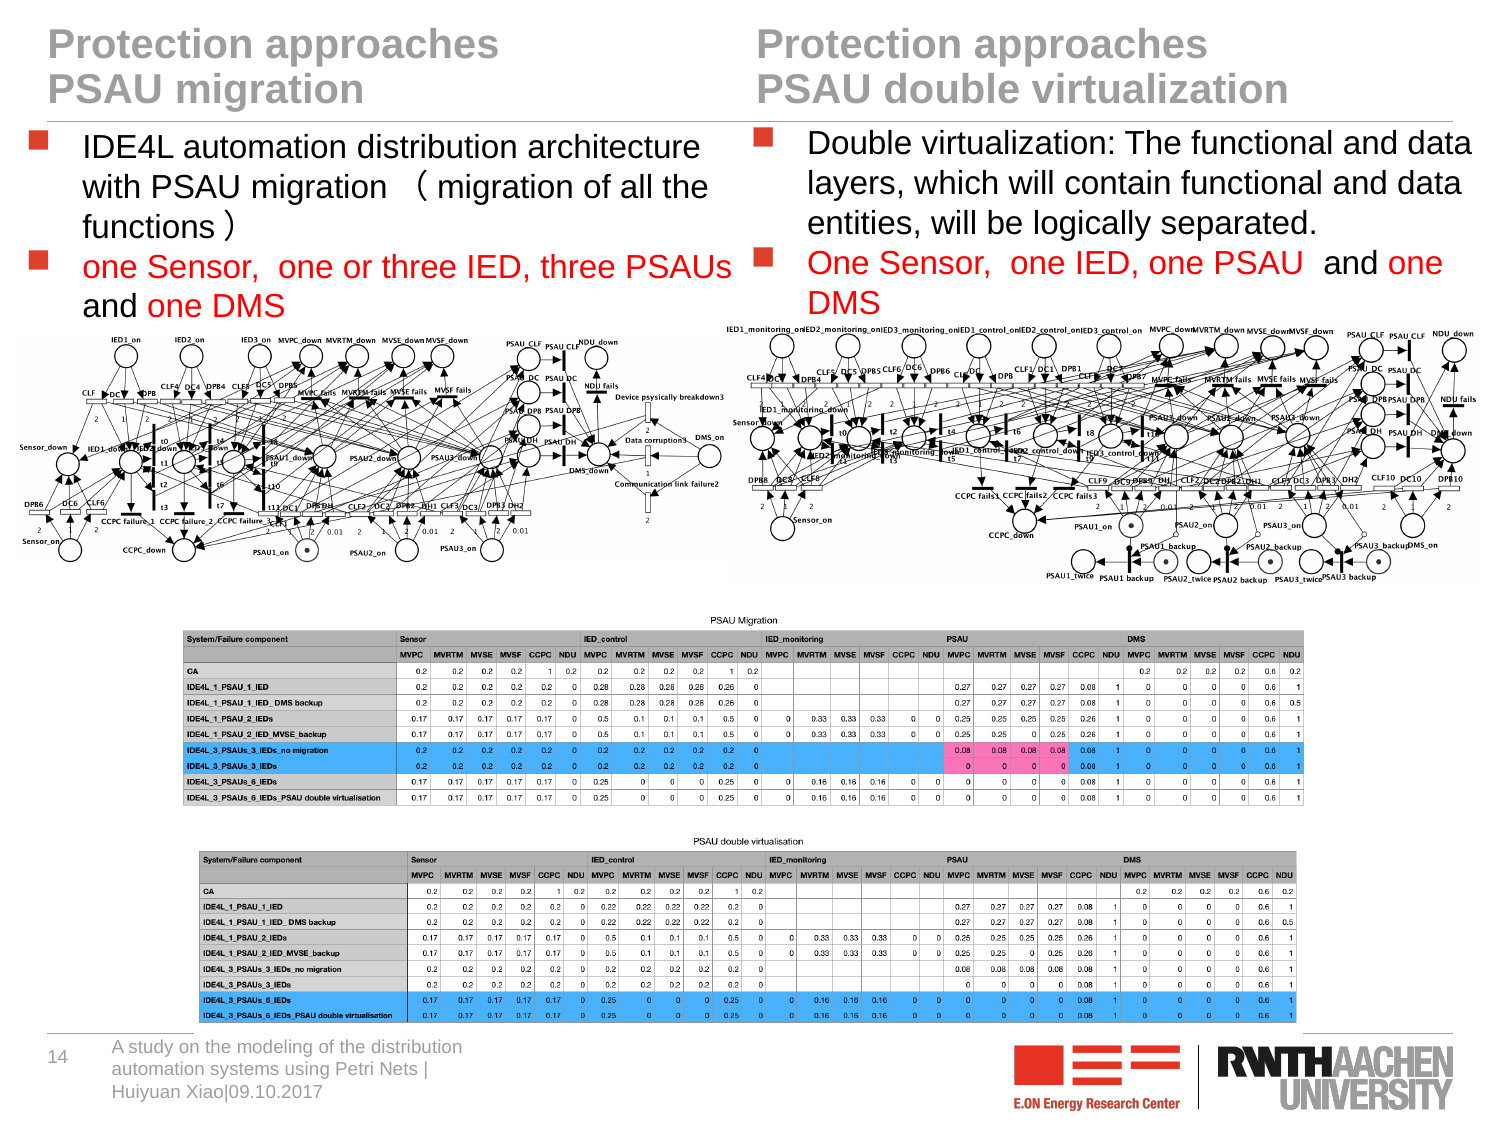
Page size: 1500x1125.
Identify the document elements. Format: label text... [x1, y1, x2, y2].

text_box Double virtualization: The functional and data layers, which will contain functional and data entities, will be logically separated. One Sensor, one IED, one PSAU and one DMS [750, 121, 1479, 319]
picture [1013, 1045, 1180, 1112]
list IDE4L automation distribution architecture with PSAU migration（migration of all the functions） one Sensor, one or three IED, three PSAUs and one DMS [26, 125, 738, 325]
picture [194, 822, 1303, 1034]
title Protection approaches PSAU migration [47, 23, 553, 113]
picture [1218, 1046, 1453, 1111]
picture [20, 319, 1480, 585]
text_box Protection approaches PSAU double virtualization [756, 23, 1467, 113]
picture [171, 607, 1320, 816]
